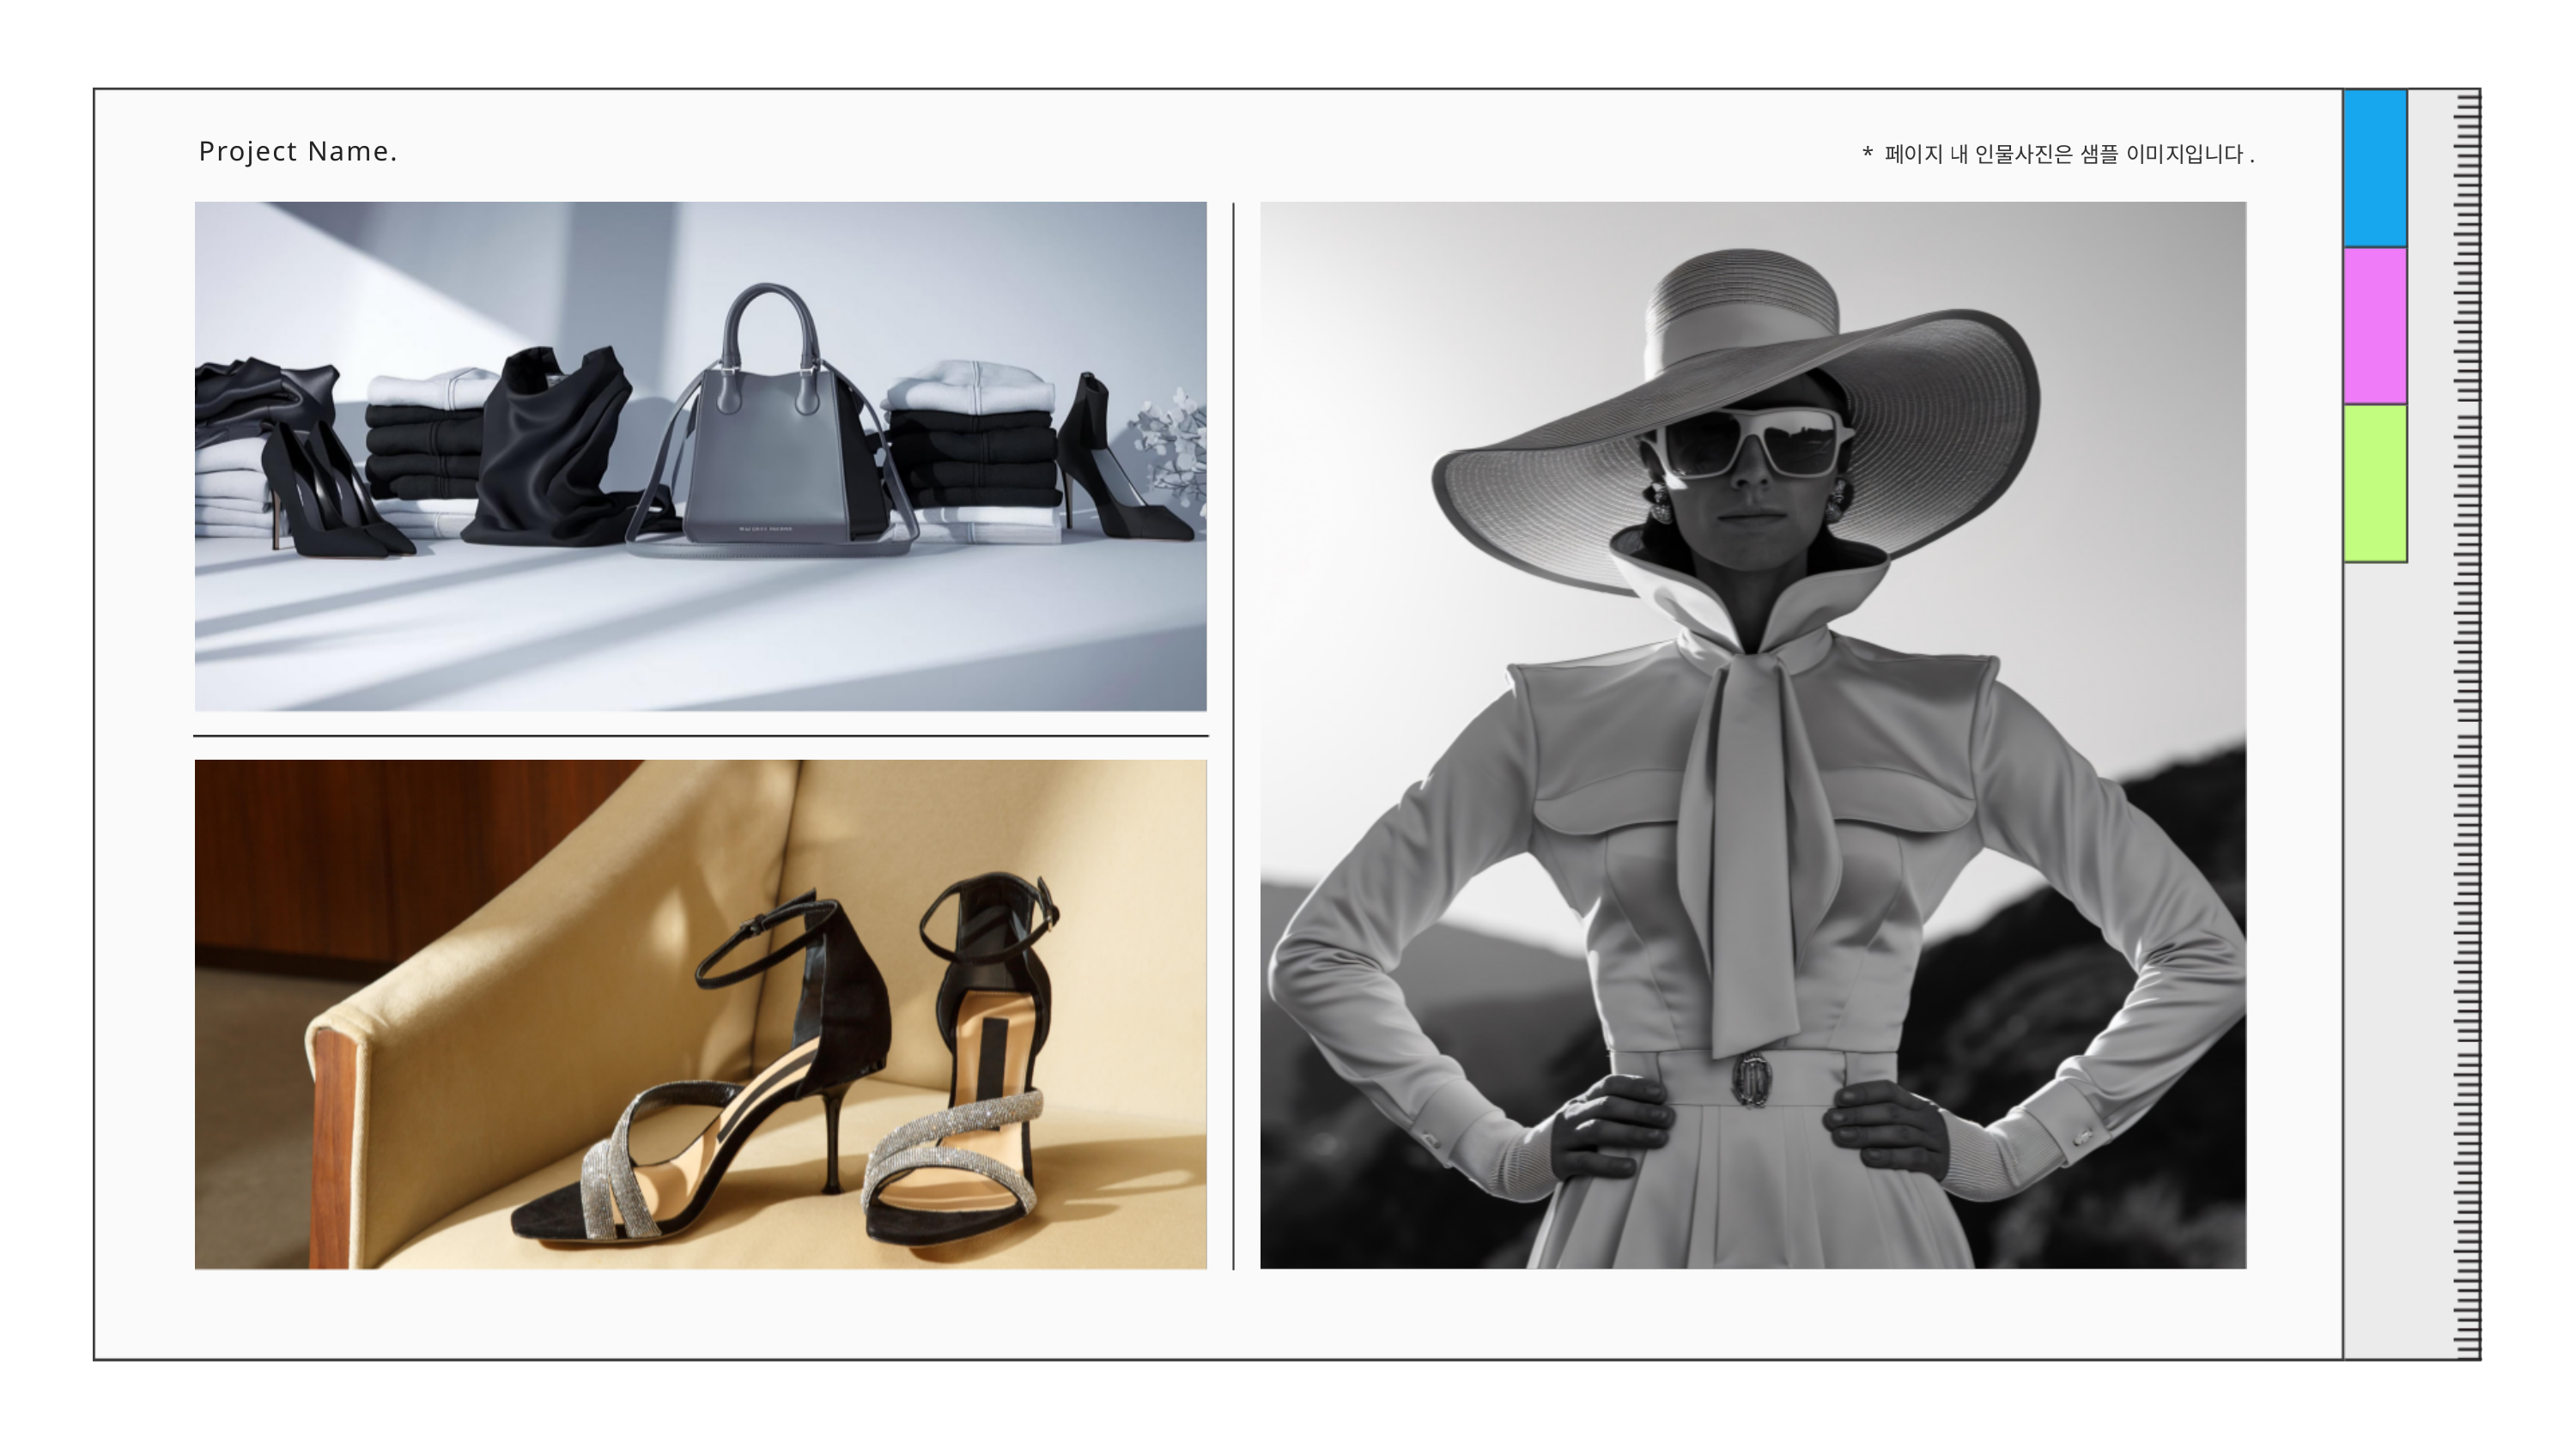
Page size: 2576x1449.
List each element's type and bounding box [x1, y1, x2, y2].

picture [93, 87, 2576, 1361]
